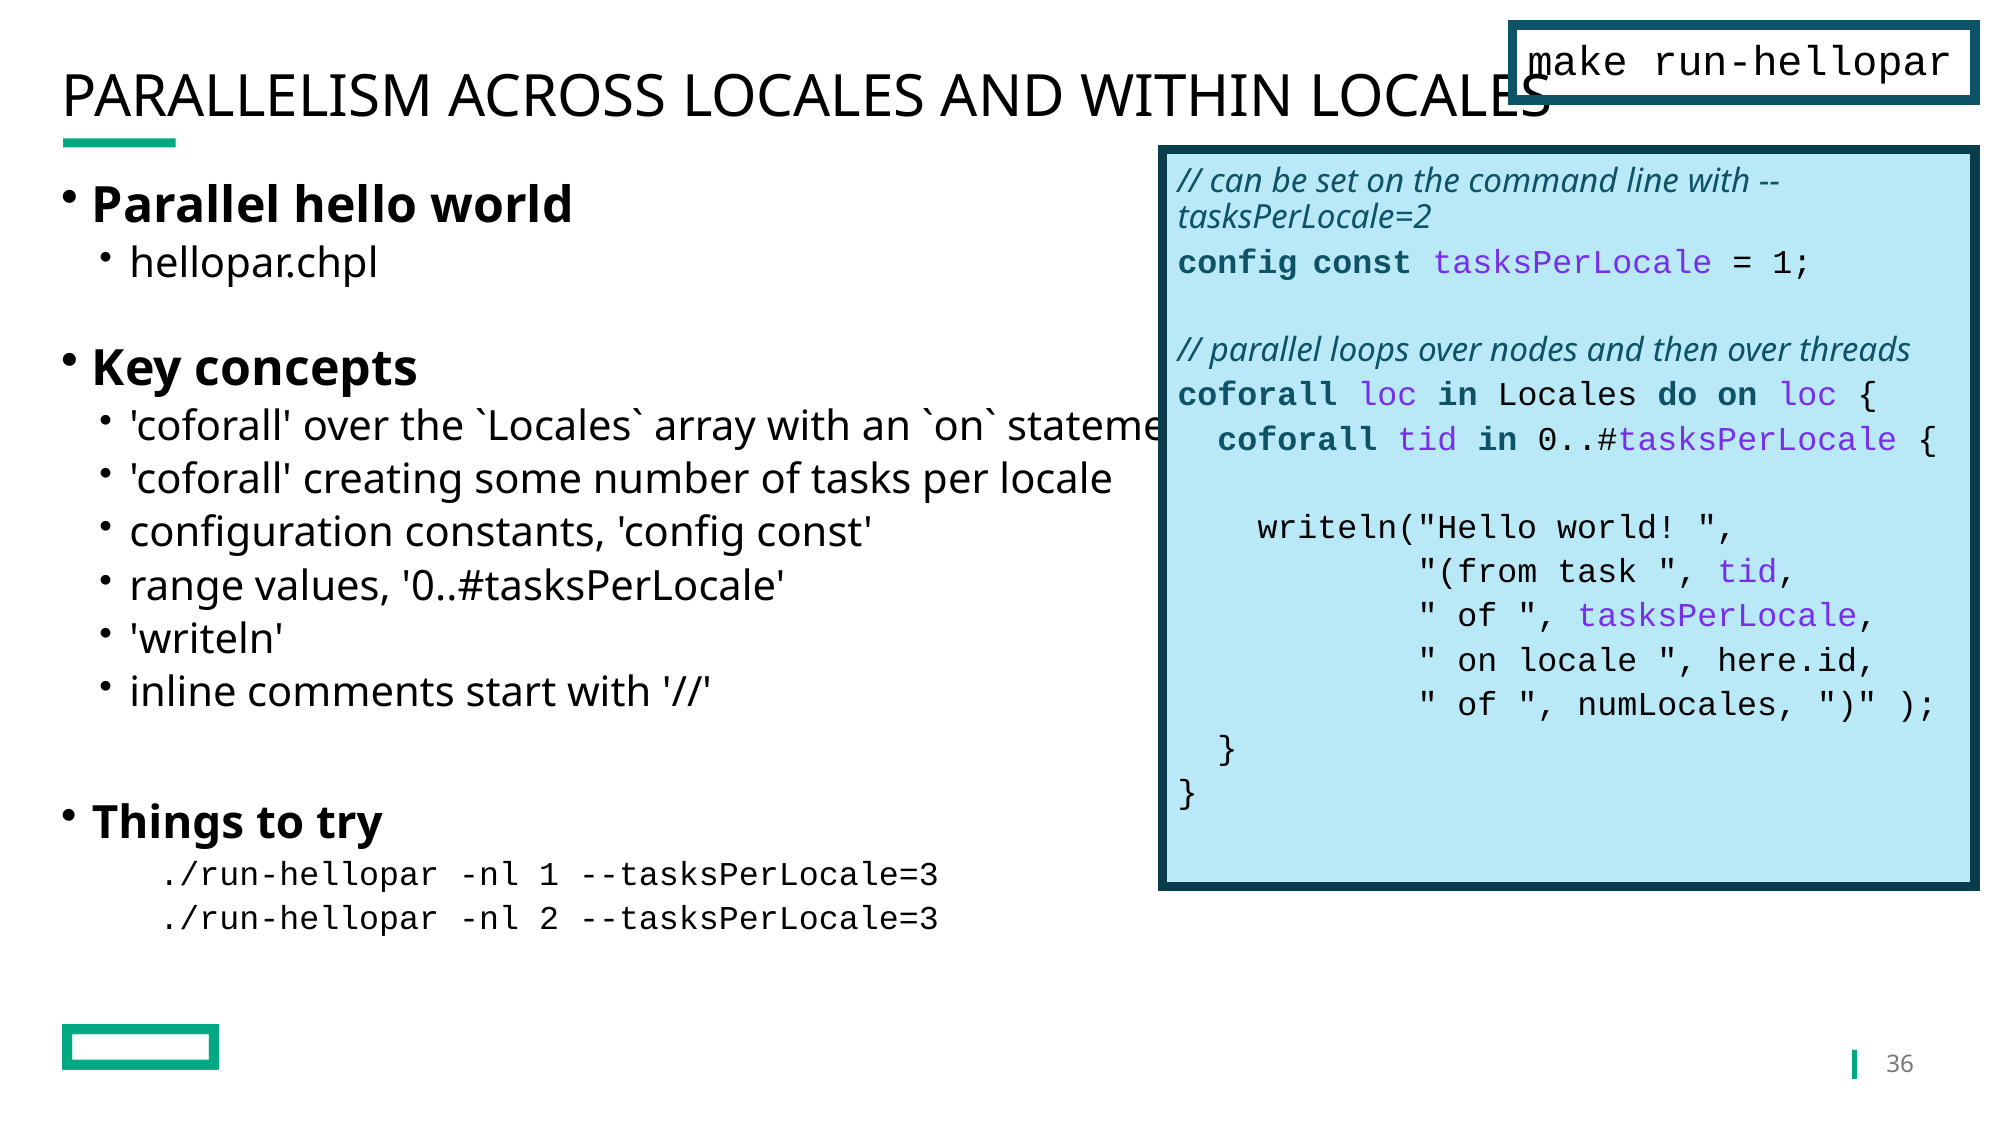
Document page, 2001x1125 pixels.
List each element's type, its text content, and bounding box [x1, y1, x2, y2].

list Parallel hello world hellopar.chpl Key concepts 'coforall' over the `Locales` array with an `on` statement 'coforall' creating some number of tasks per locale configuration constants, 'config const' range values, '0..#tasksPerLocale' 'writeln' inline comments start with '//' Things to try ./run-hellopar -nl 1 --tasksPerLocale=3 ./run-hellopar -nl 2 --tasksPerLocale=3 [42, 159, 1942, 1005]
slide_number 36 [1837, 1033, 1950, 1094]
text_box // can be set on the command line with --tasksPerLocale=2 config const tasksPerLocale = 1; // parallel loops over nodes and then over threads coforall loc in Locales do on loc { coforall tid in 0..#tasksPerLocale { writeln("Hello world! ", "(from task ", tid, " of ", tasksPerLocale, " on locale ", here.id, " of ", numLocales, ")" ); } } [1162, 149, 1975, 887]
picture [62, 1024, 219, 1070]
picture [1852, 1043, 1857, 1079]
text_box make run-hellopar [1512, 24, 1975, 100]
title Parallelism Across Locales and Within Locales [42, 60, 1927, 135]
